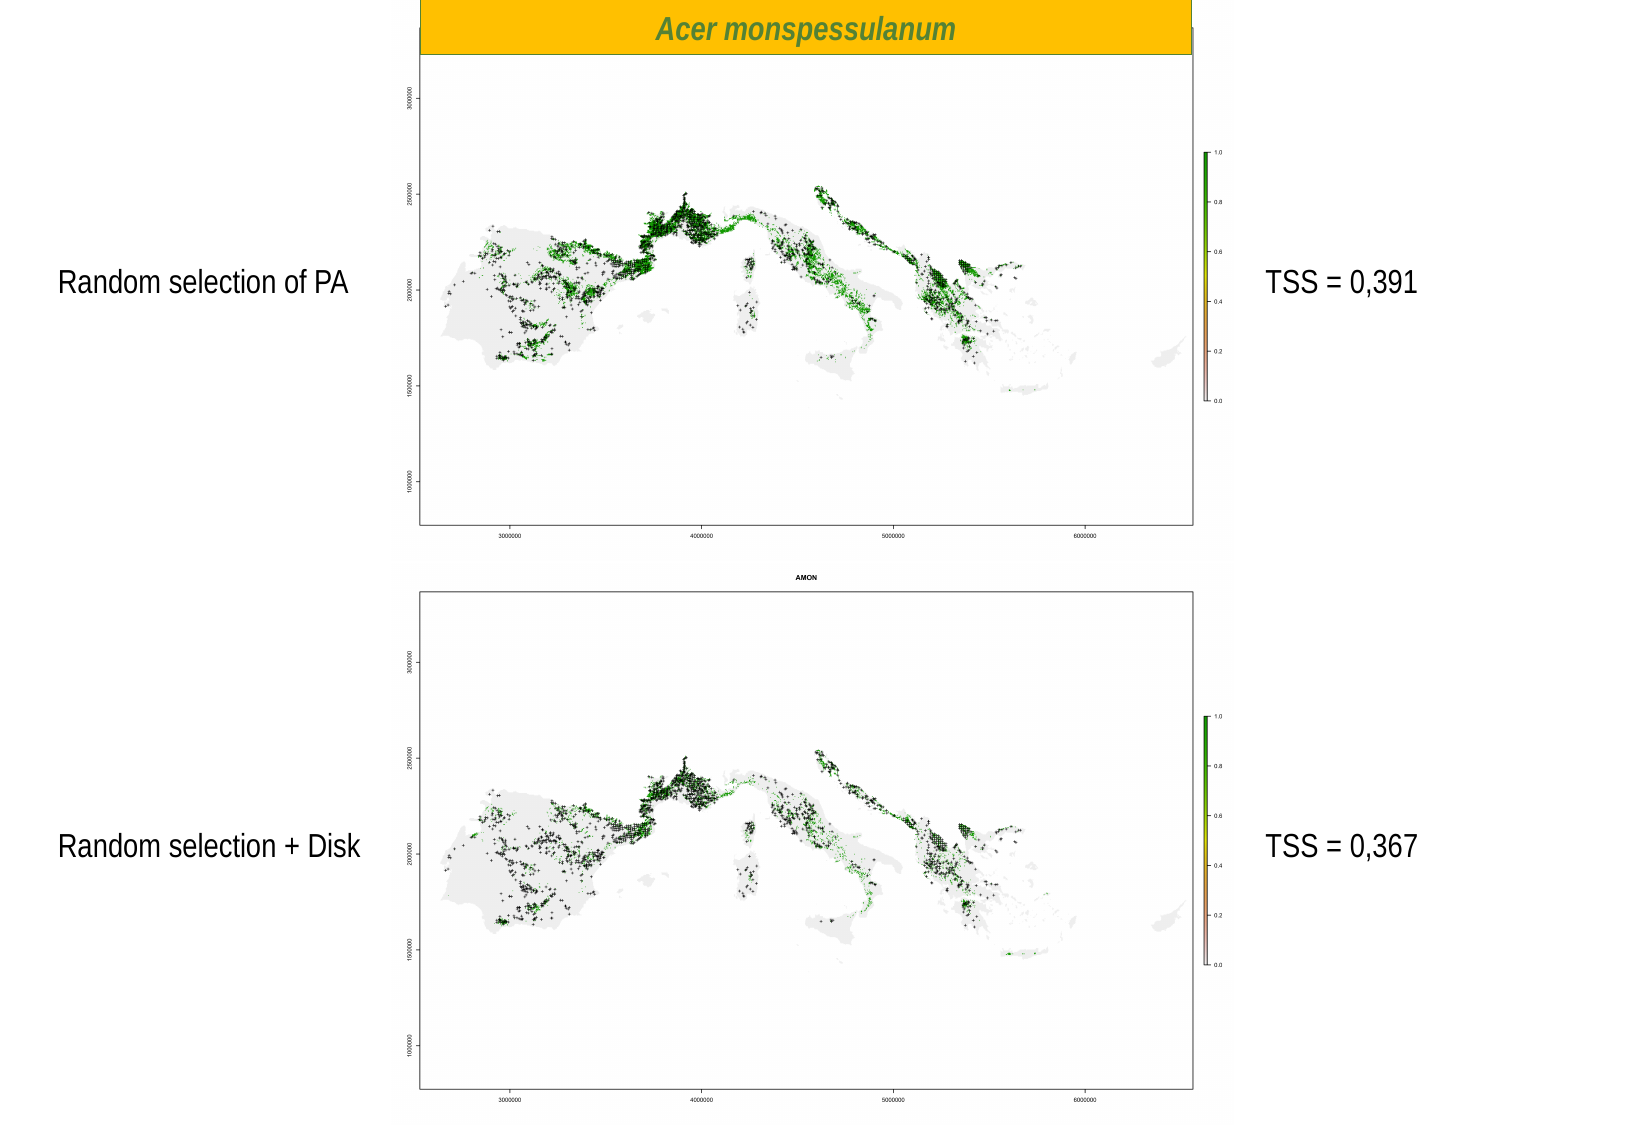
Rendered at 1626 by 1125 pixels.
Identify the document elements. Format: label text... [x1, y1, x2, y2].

text_box TSS = 0,367 [1250, 816, 1600, 872]
text_box Random selection + Disk [43, 816, 391, 872]
picture [391, 0, 1234, 561]
text_box TSS = 0,391 [1250, 252, 1600, 308]
picture [391, 563, 1234, 1125]
text_box Random selection of PA [43, 252, 391, 308]
